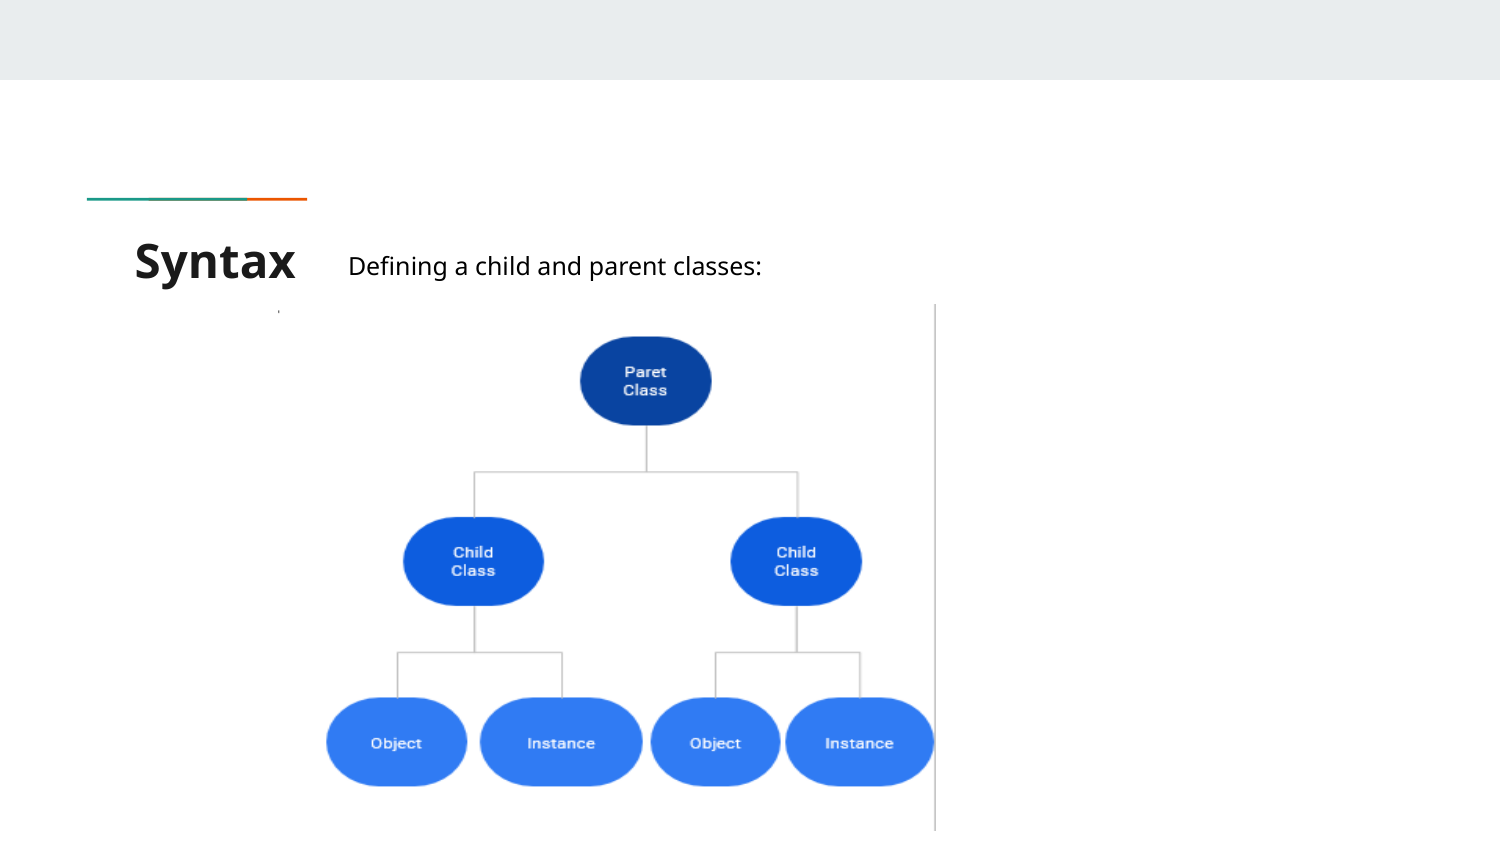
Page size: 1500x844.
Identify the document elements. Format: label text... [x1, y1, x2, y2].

title Syntax [119, 216, 1381, 305]
picture [278, 304, 936, 832]
text_box Defining a child and parent classes: [348, 235, 825, 296]
